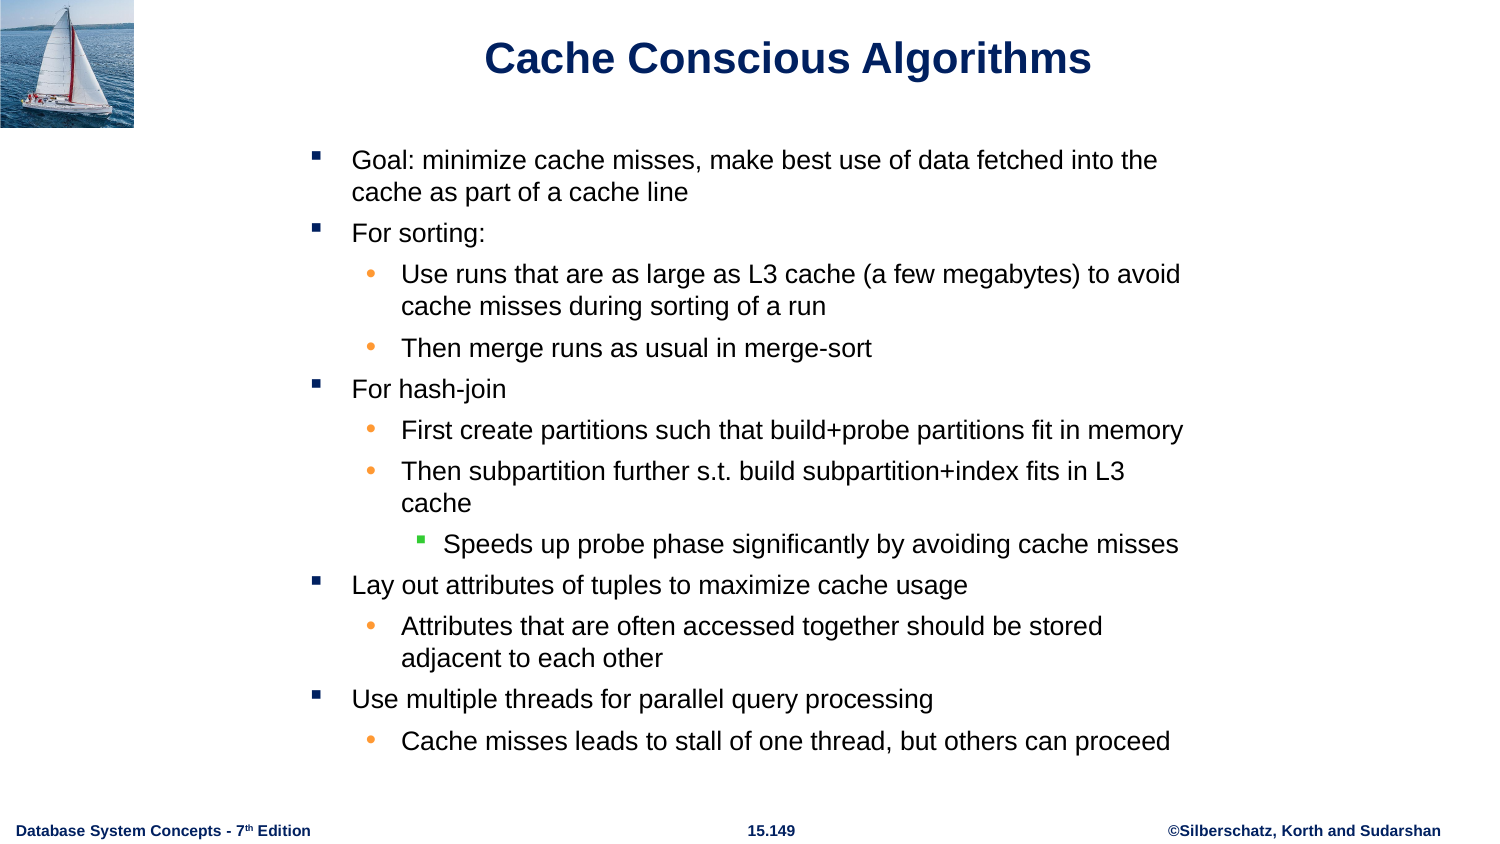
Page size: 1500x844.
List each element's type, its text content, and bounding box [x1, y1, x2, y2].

list Goal: minimize cache misses, make best use of data fetched into the cache as part of a cache line For sorting: Use runs that are as large as L3 cache (a few megabytes) to avoid cache misses during sorting of a run Then merge runs as usual in merge-sort For hash-join First create partitions such that build+probe partitions fit in memory Then subpartition further s.t. build subpartition+index fits in L3 cache Speeds up probe phase significantly by avoiding cache misses Lay out attributes of tuples to maximize cache usage Attributes that are often accessed together should be stored adjacent to each other Use multiple threads for parallel query processing Cache misses leads to stall of one thread, but others can proceed [294, 135, 1212, 767]
picture [0, 0, 134, 128]
title Cache Conscious Algorithms [125, 14, 1452, 90]
